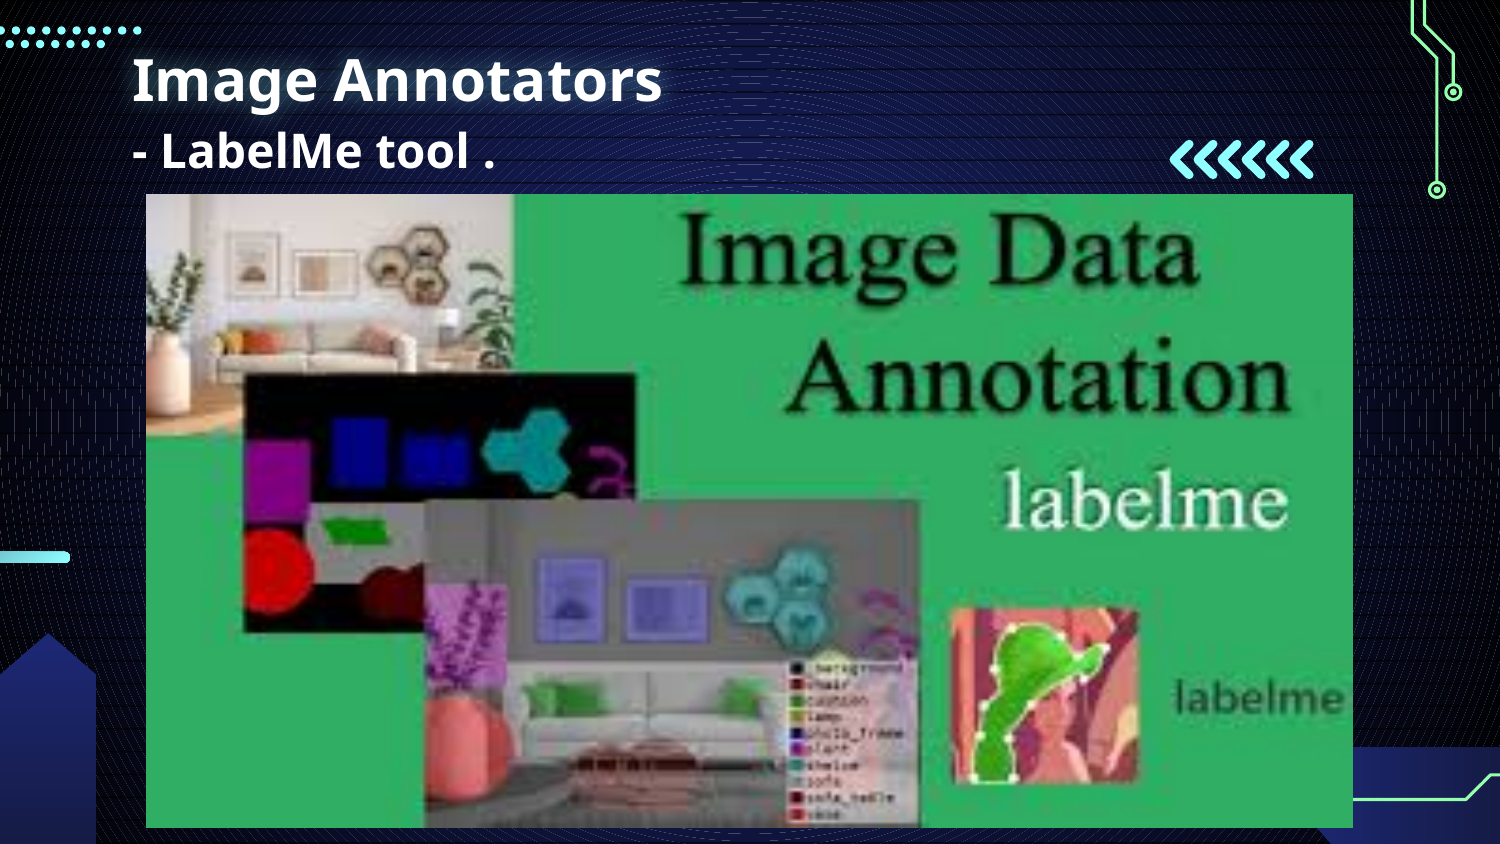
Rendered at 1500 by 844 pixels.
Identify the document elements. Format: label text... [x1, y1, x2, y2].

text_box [1168, 139, 1315, 180]
picture [146, 194, 1354, 828]
list - LabelMe tool . [116, 105, 1383, 698]
title Image Annotators [116, 31, 1383, 105]
